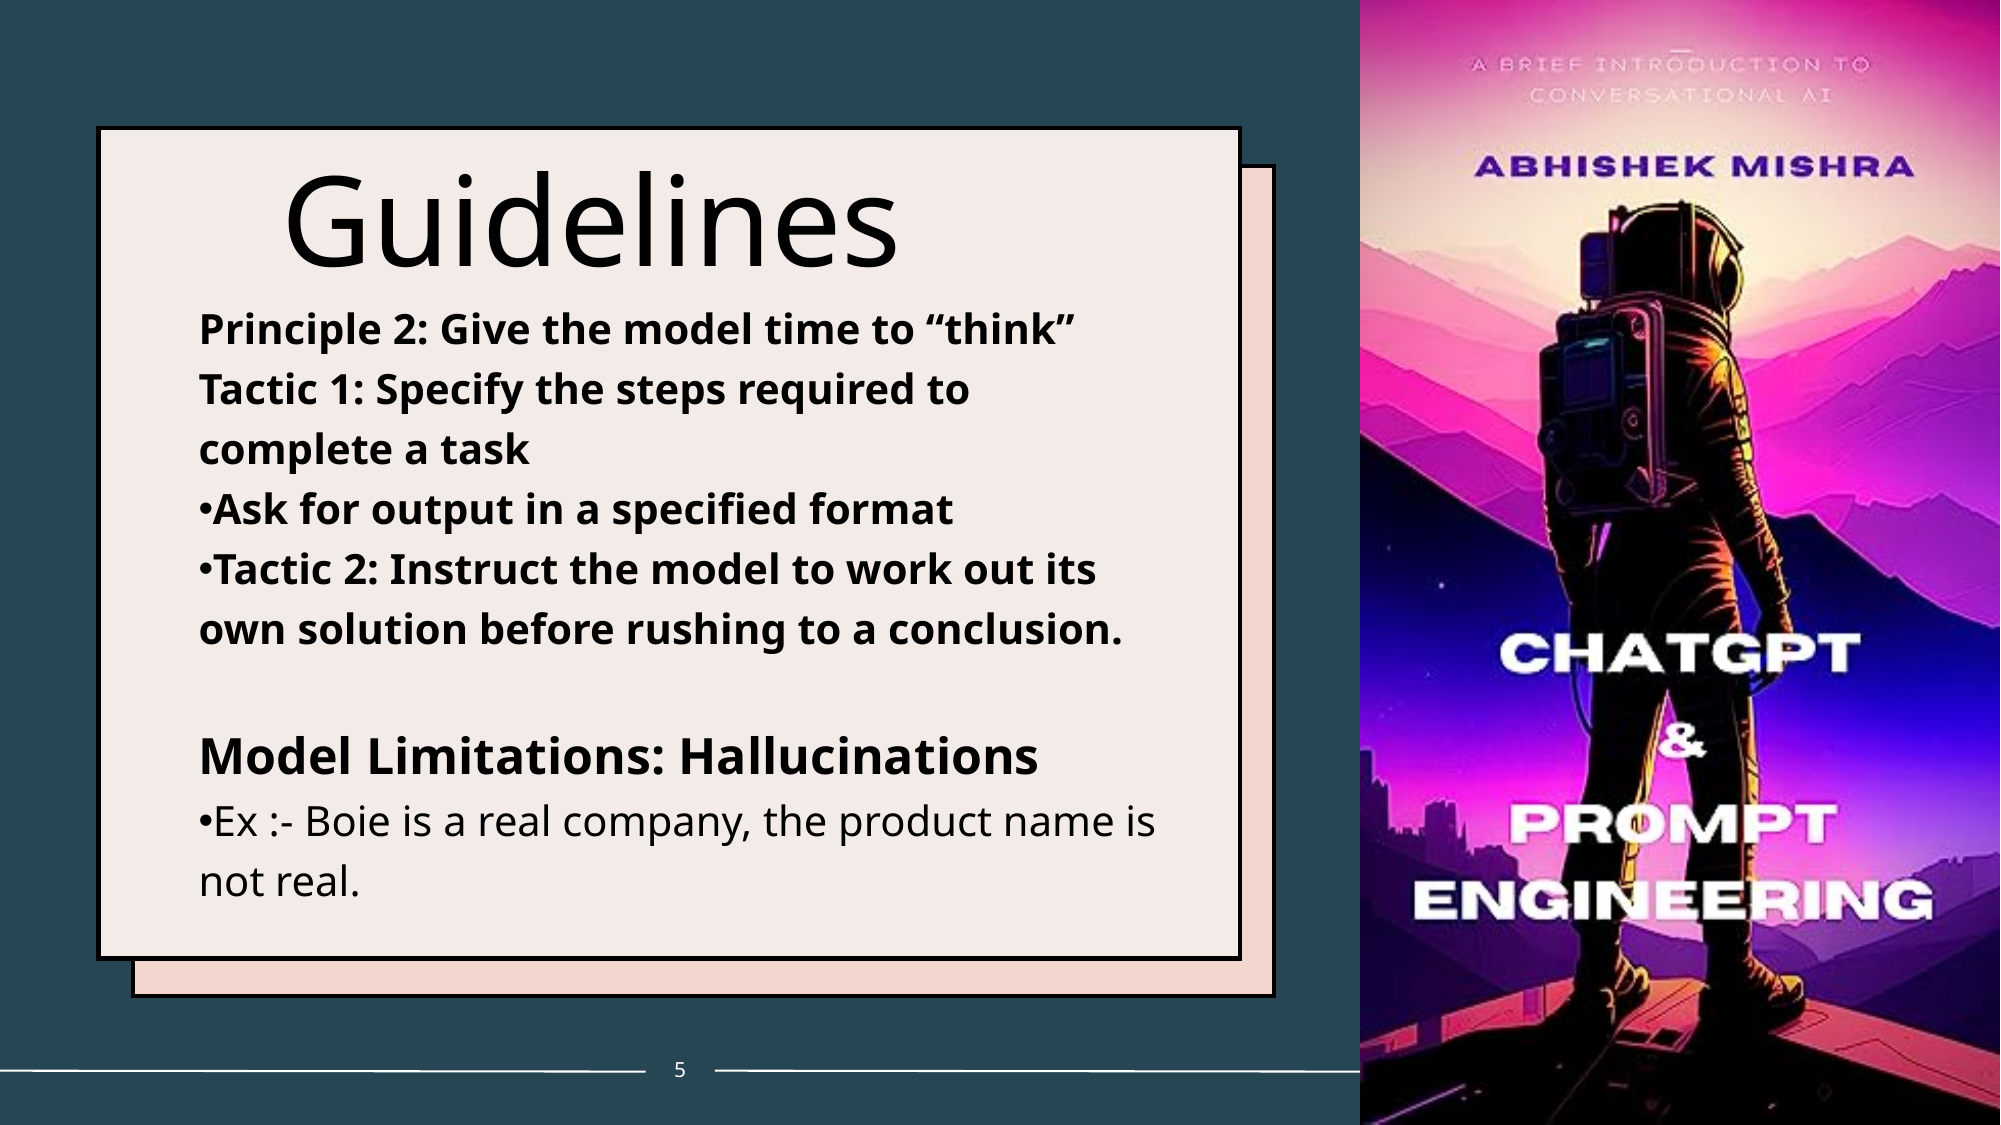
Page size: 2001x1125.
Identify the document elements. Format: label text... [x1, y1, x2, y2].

picture [1360, 0, 2000, 1125]
title Guidelines [266, 151, 1094, 285]
list Principle 2: Give the model time to “think” Tactic 1: Specify the steps required to complete a task Ask for output in a specified format Tactic 2: Instruct the model to work out its own solution before rushing to a conclusion. Model Limitations: Hallucinations Ex :- Boie is a real company, the product name is not real. [174, 285, 1186, 920]
slide_number 5 [650, 1050, 710, 1091]
